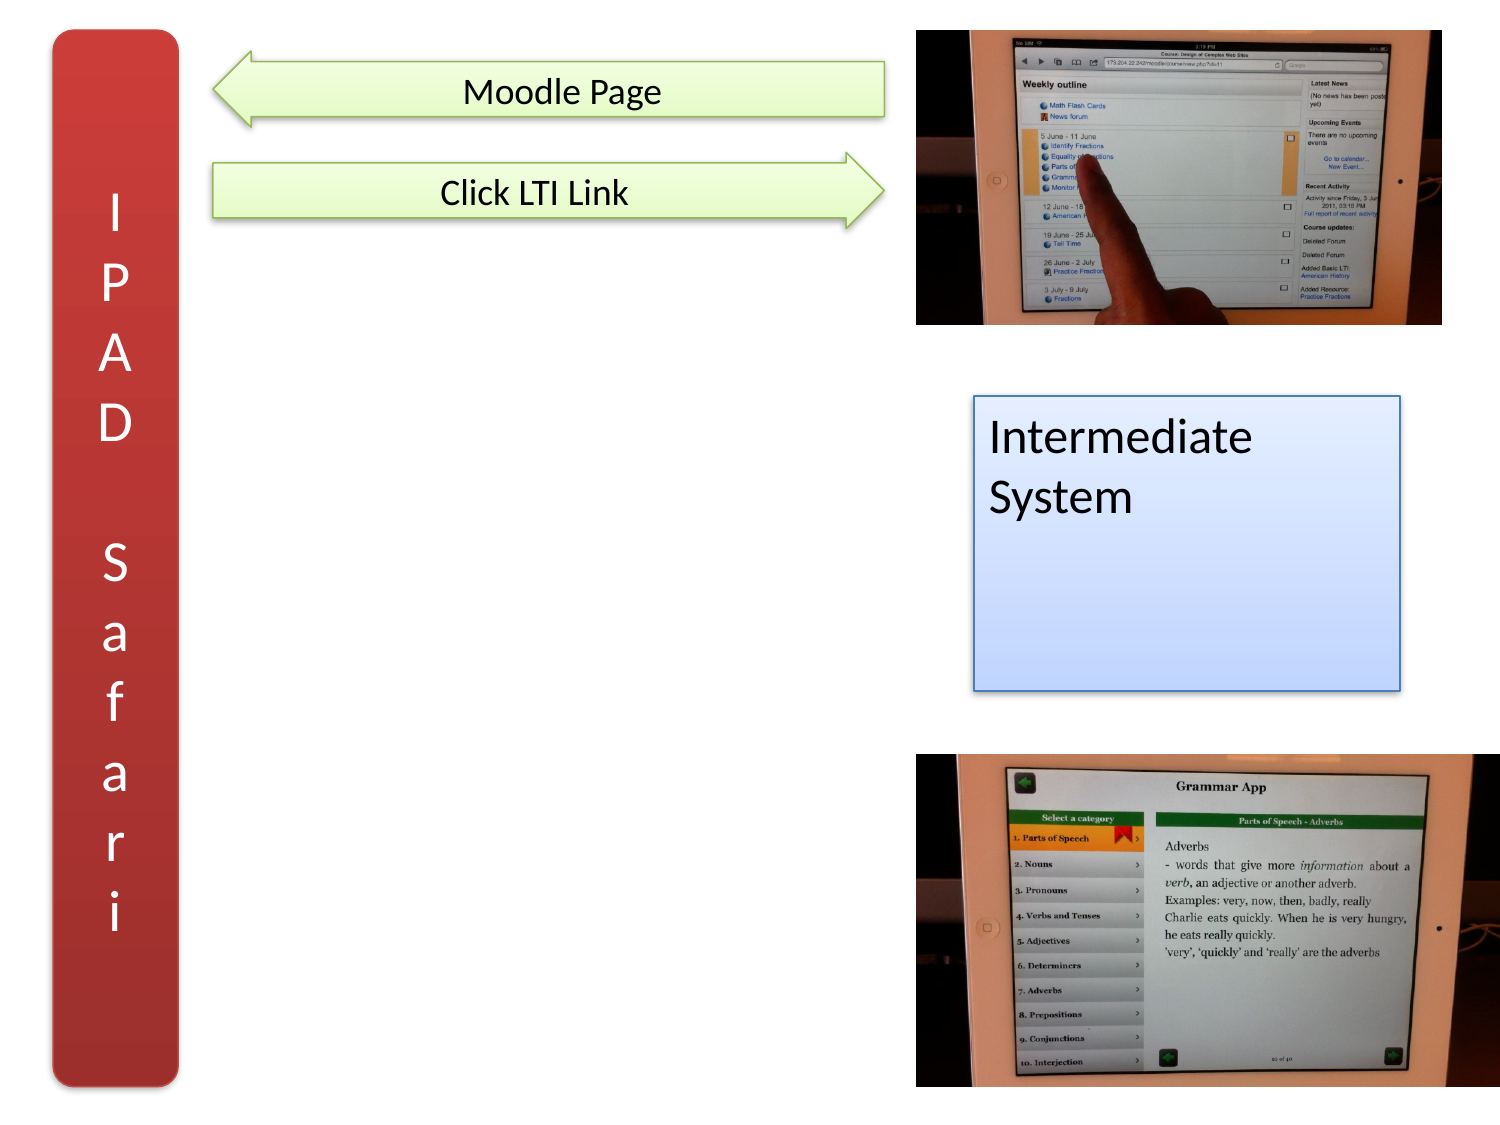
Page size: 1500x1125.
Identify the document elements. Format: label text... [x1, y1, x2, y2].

text_box I P A D S a f a r i [52, 29, 179, 1088]
picture [916, 754, 1500, 1087]
text_box Intermediate System [973, 395, 1401, 692]
picture [916, 29, 1443, 326]
text_box Click LTI Link [212, 151, 885, 230]
text_box Moodle Page [212, 50, 886, 128]
